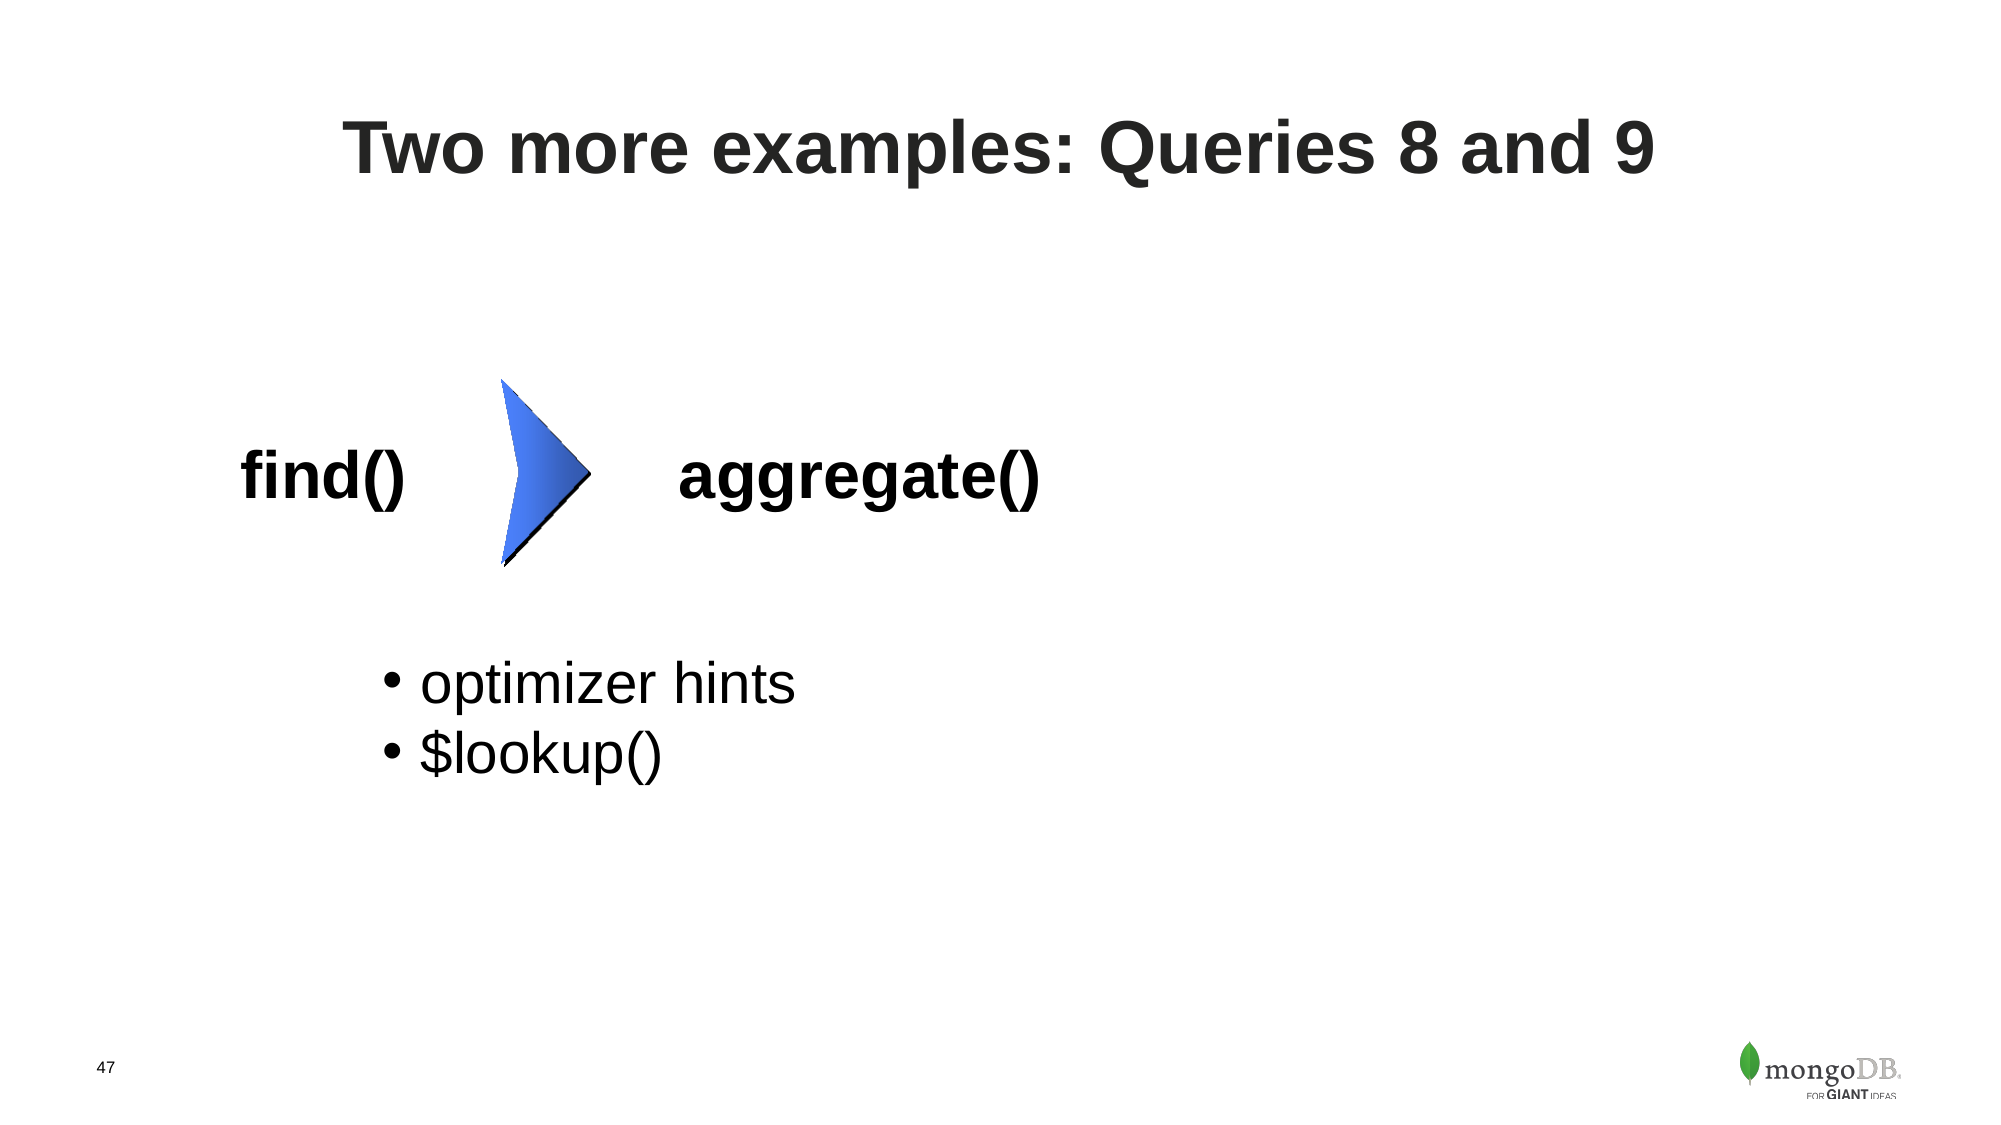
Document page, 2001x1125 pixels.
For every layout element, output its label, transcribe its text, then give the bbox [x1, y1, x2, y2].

title Two more examples: Queries 8 and 9 [99, 50, 1900, 238]
picture [499, 377, 591, 569]
picture [1740, 1041, 1901, 1099]
text_box optimizer hints $lookup() [367, 637, 813, 793]
text_box aggregate() [664, 424, 1076, 520]
text_box find() [225, 424, 441, 520]
